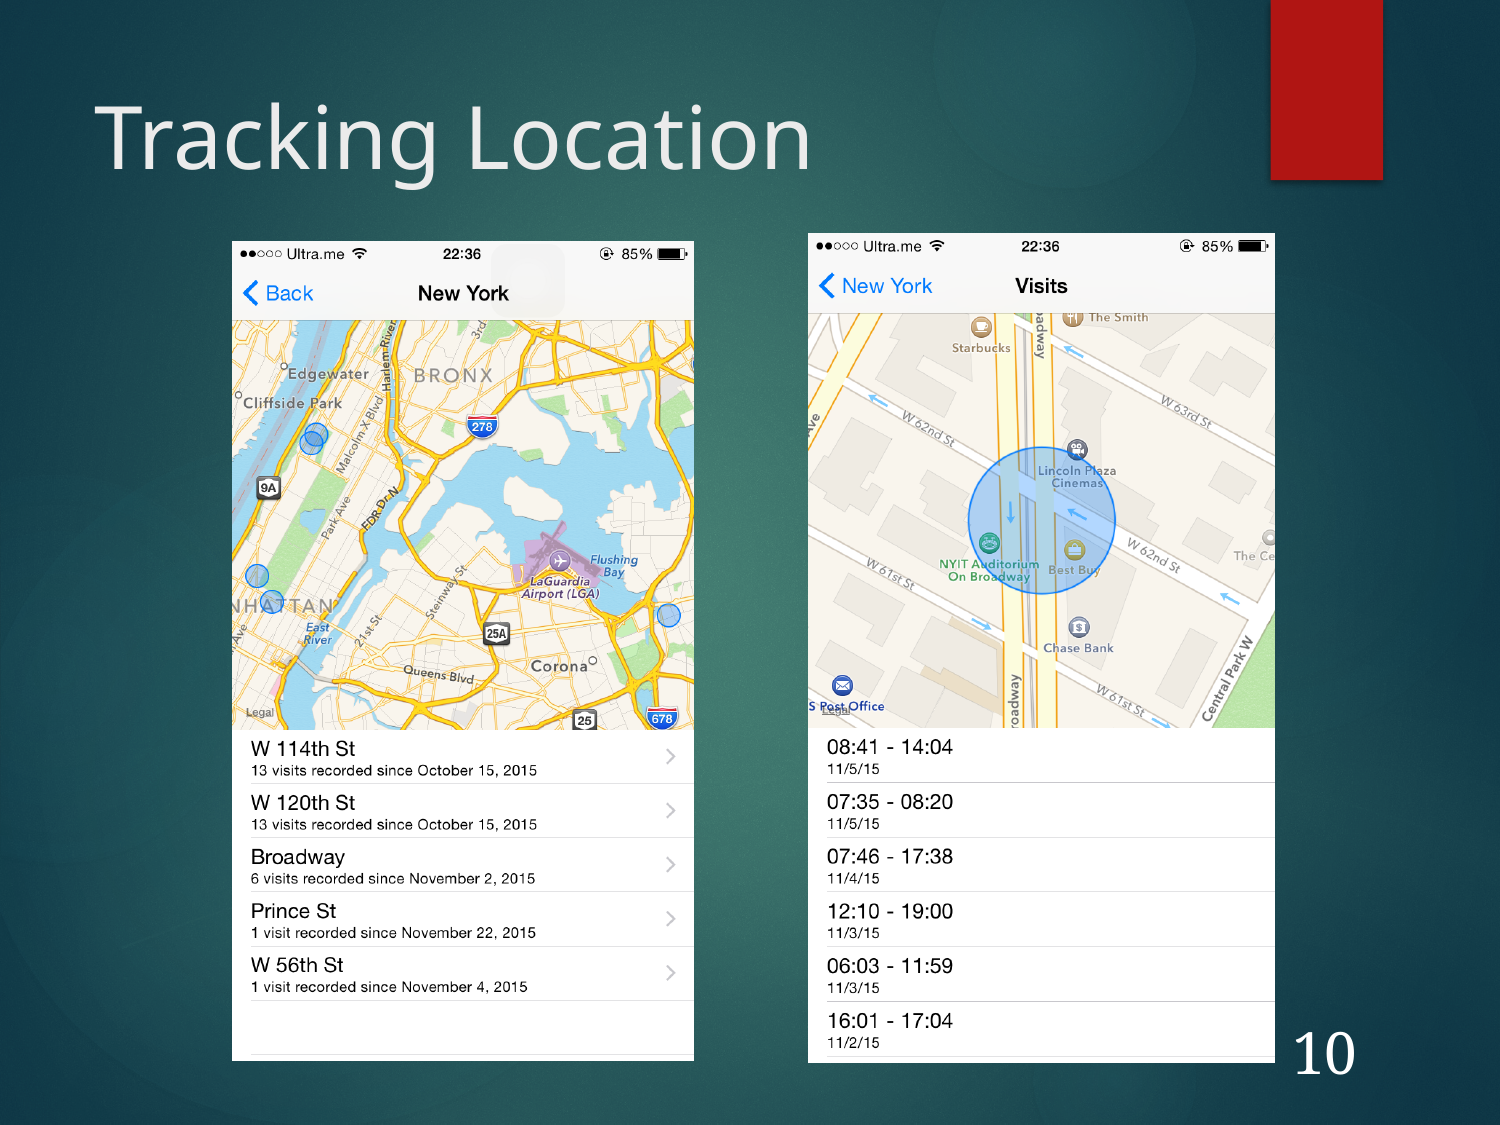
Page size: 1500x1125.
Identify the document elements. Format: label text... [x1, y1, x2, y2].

picture [808, 232, 1276, 1063]
slide_number 10 [1149, 1025, 1500, 1104]
picture [232, 240, 694, 1061]
title Tracking Location [79, 74, 1237, 304]
